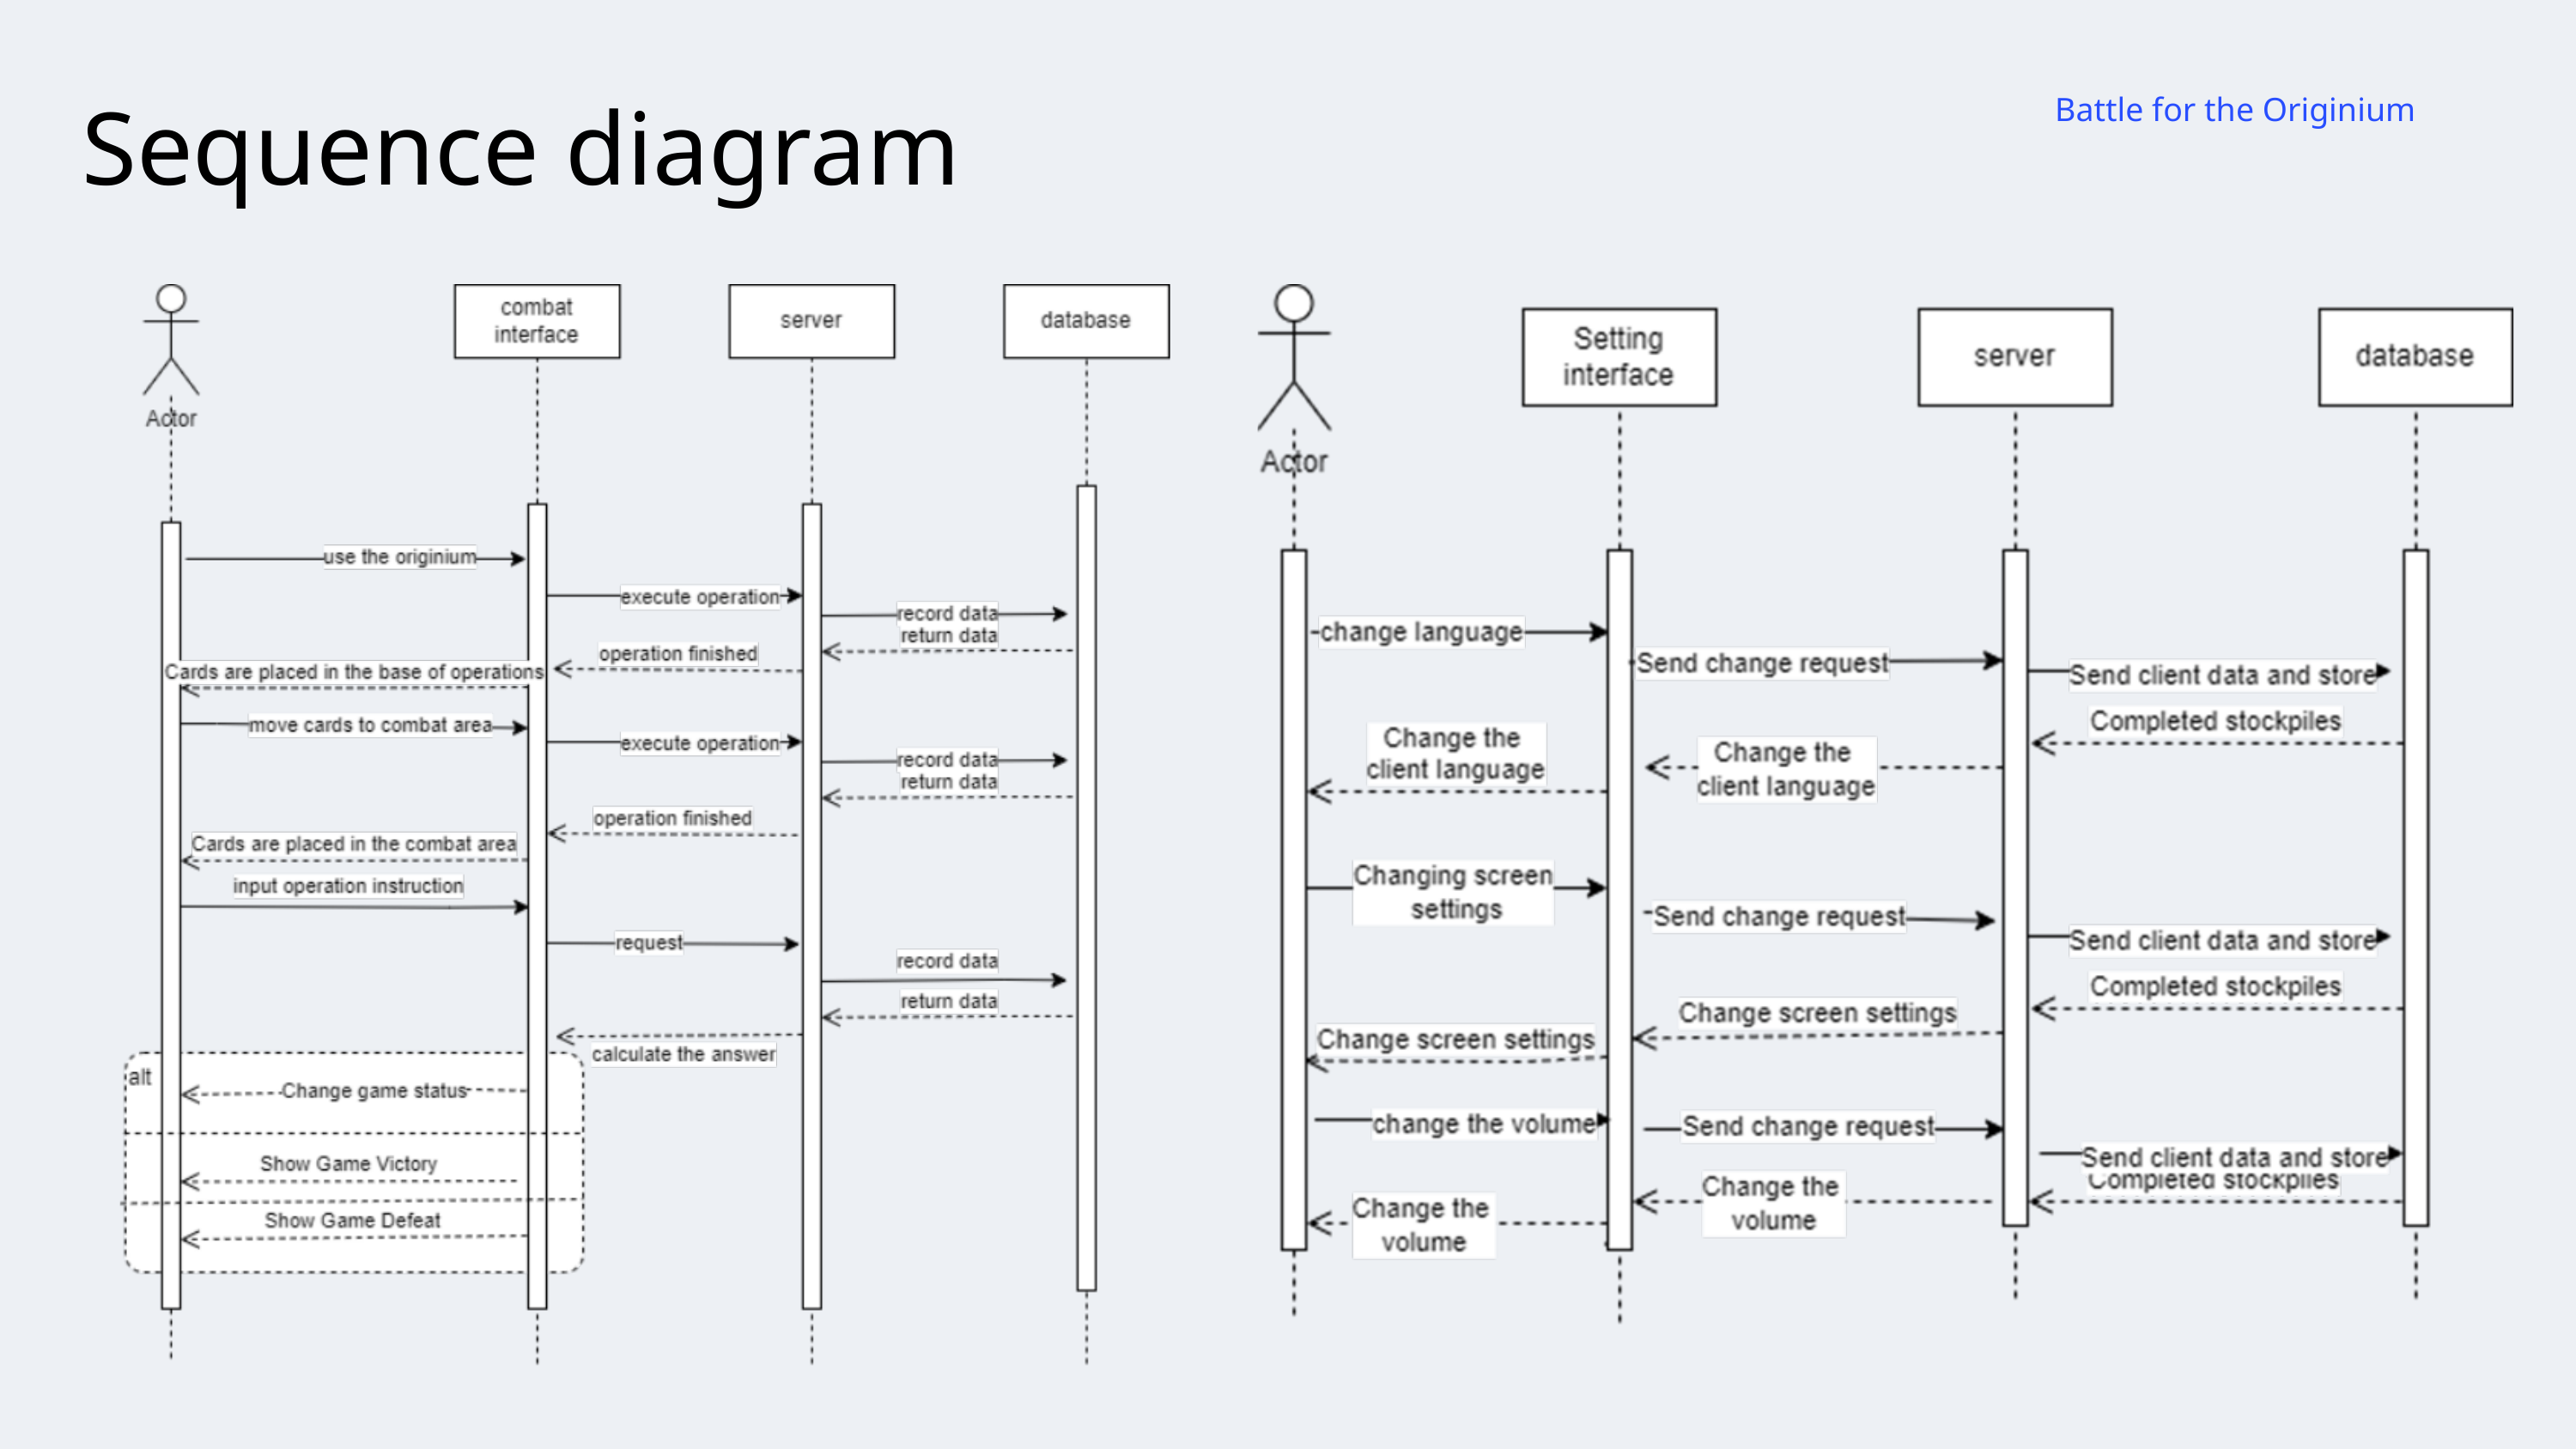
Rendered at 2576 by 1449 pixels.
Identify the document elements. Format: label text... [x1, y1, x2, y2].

text_box Sequence diagram [82, 85, 1088, 206]
text_box [119, 284, 1170, 1368]
text_box Battle for the Originium [2017, 82, 2416, 128]
text_box [1257, 284, 2514, 1326]
